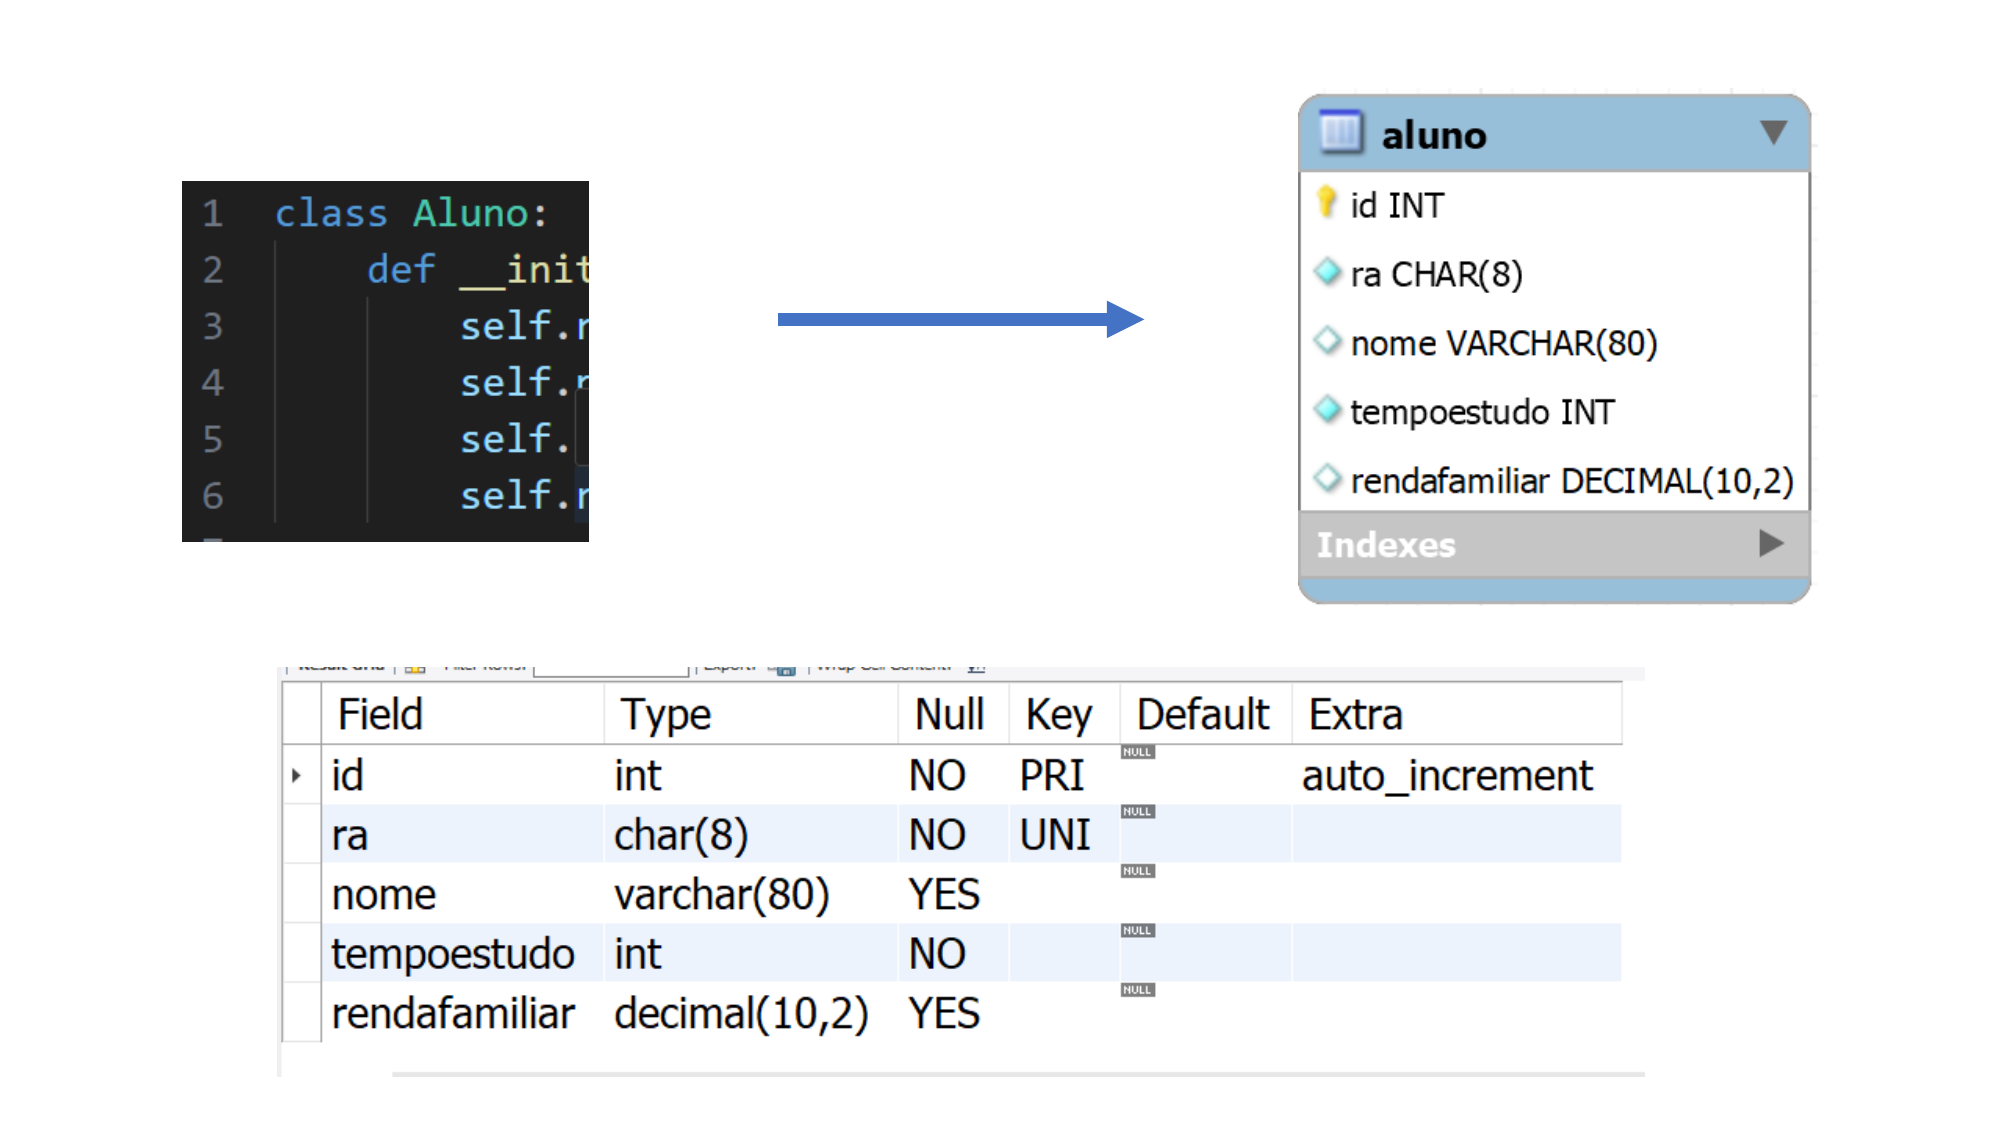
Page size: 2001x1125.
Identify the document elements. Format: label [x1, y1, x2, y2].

picture [1298, 88, 1818, 606]
picture [277, 667, 1646, 1077]
picture [182, 181, 589, 542]
